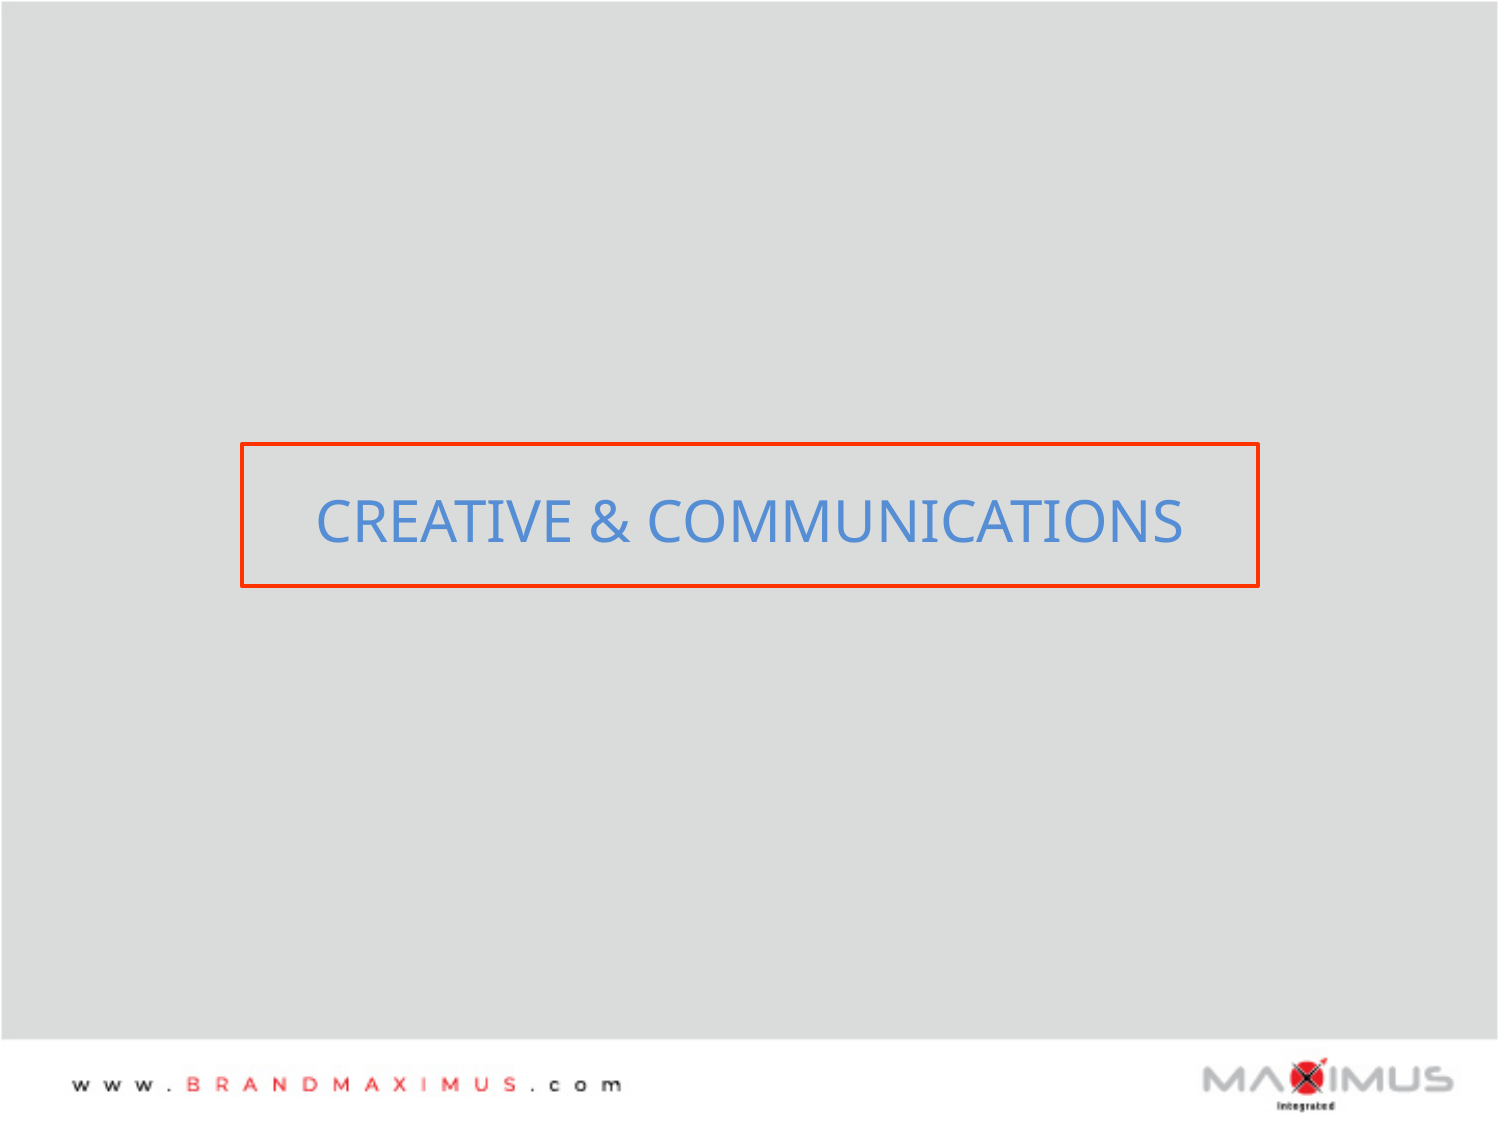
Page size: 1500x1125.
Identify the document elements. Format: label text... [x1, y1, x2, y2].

text_box CREATIVE & COMMUNICATIONS [315, 467, 1185, 641]
picture [0, 0, 1500, 1125]
text_box [240, 442, 1260, 588]
